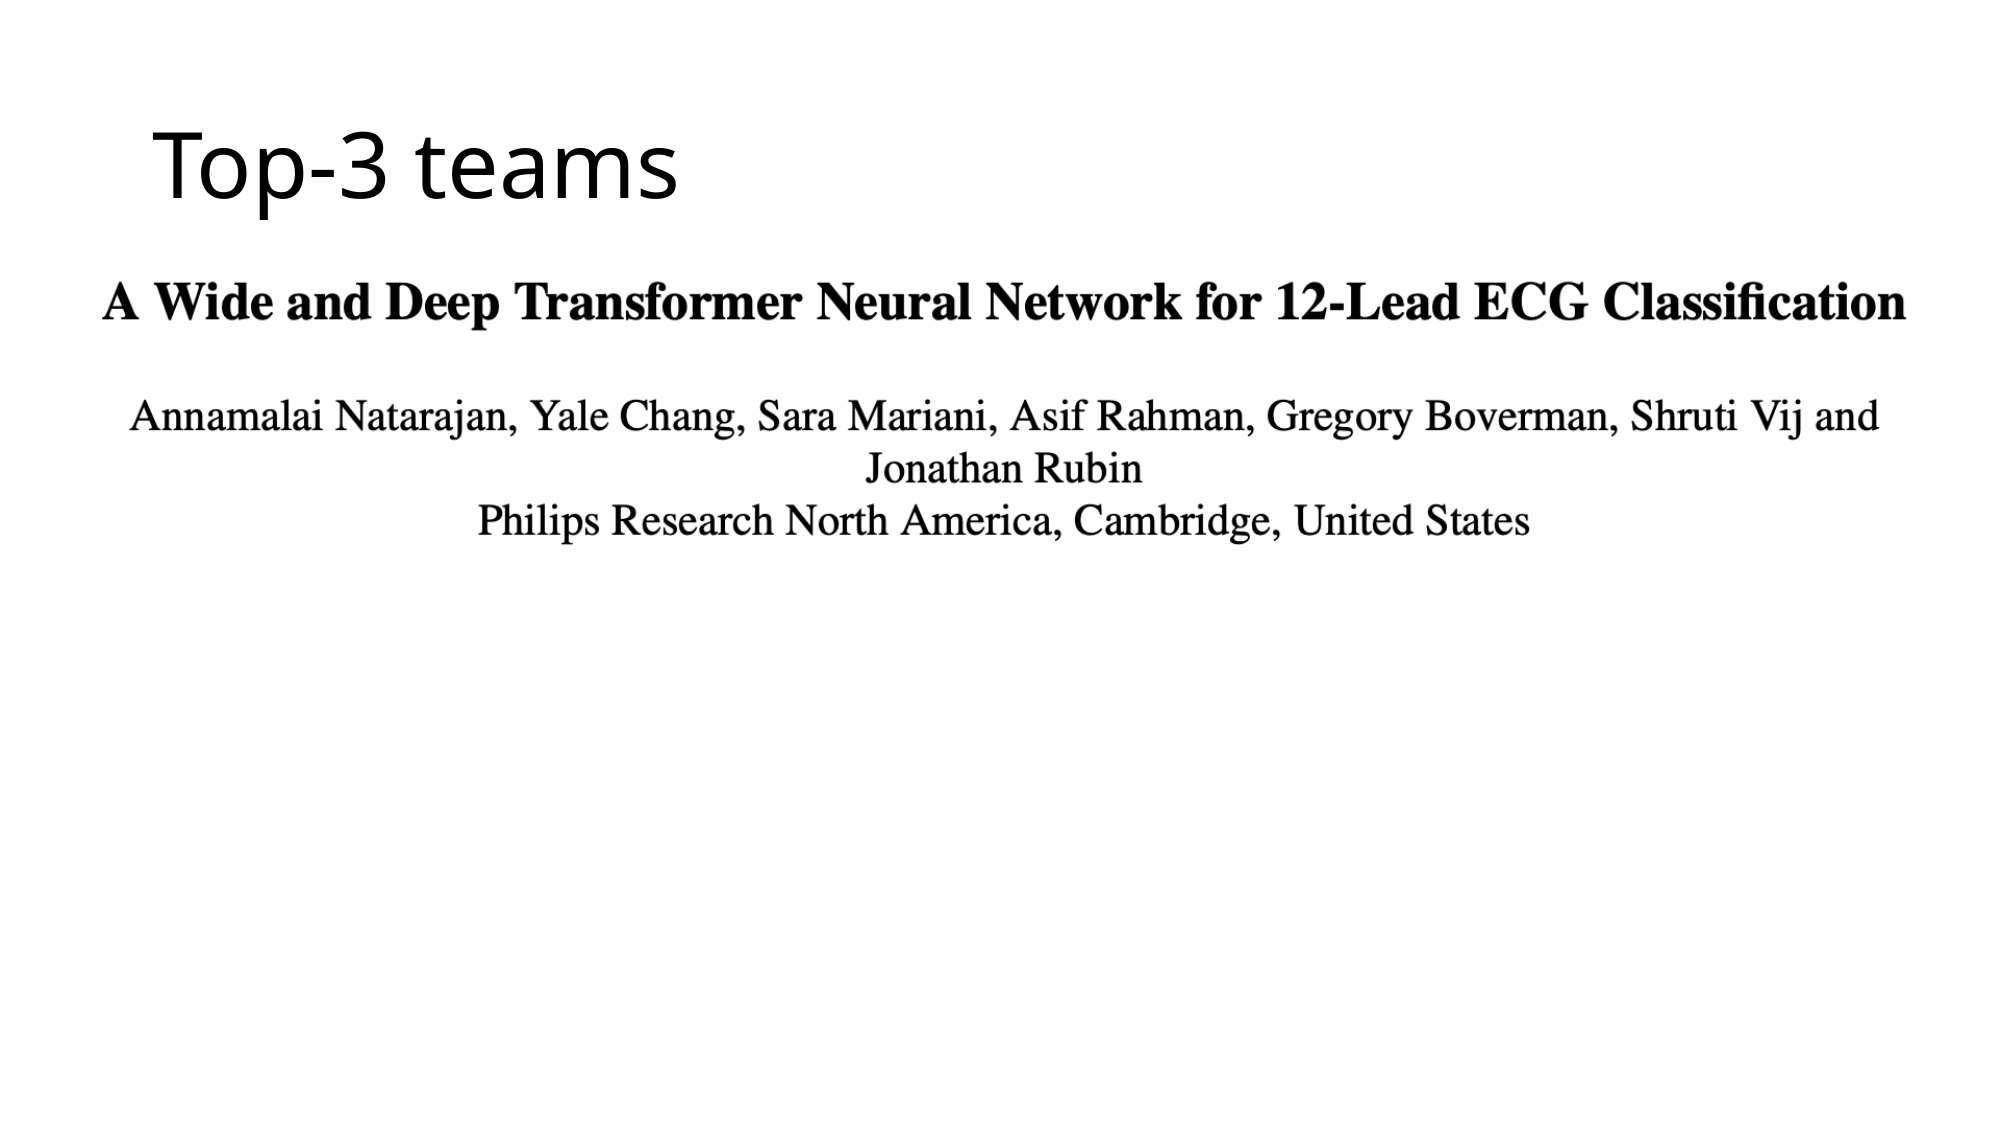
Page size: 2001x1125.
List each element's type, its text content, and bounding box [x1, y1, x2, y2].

picture [74, 243, 1925, 563]
title Top-3 teams [137, 59, 1863, 243]
